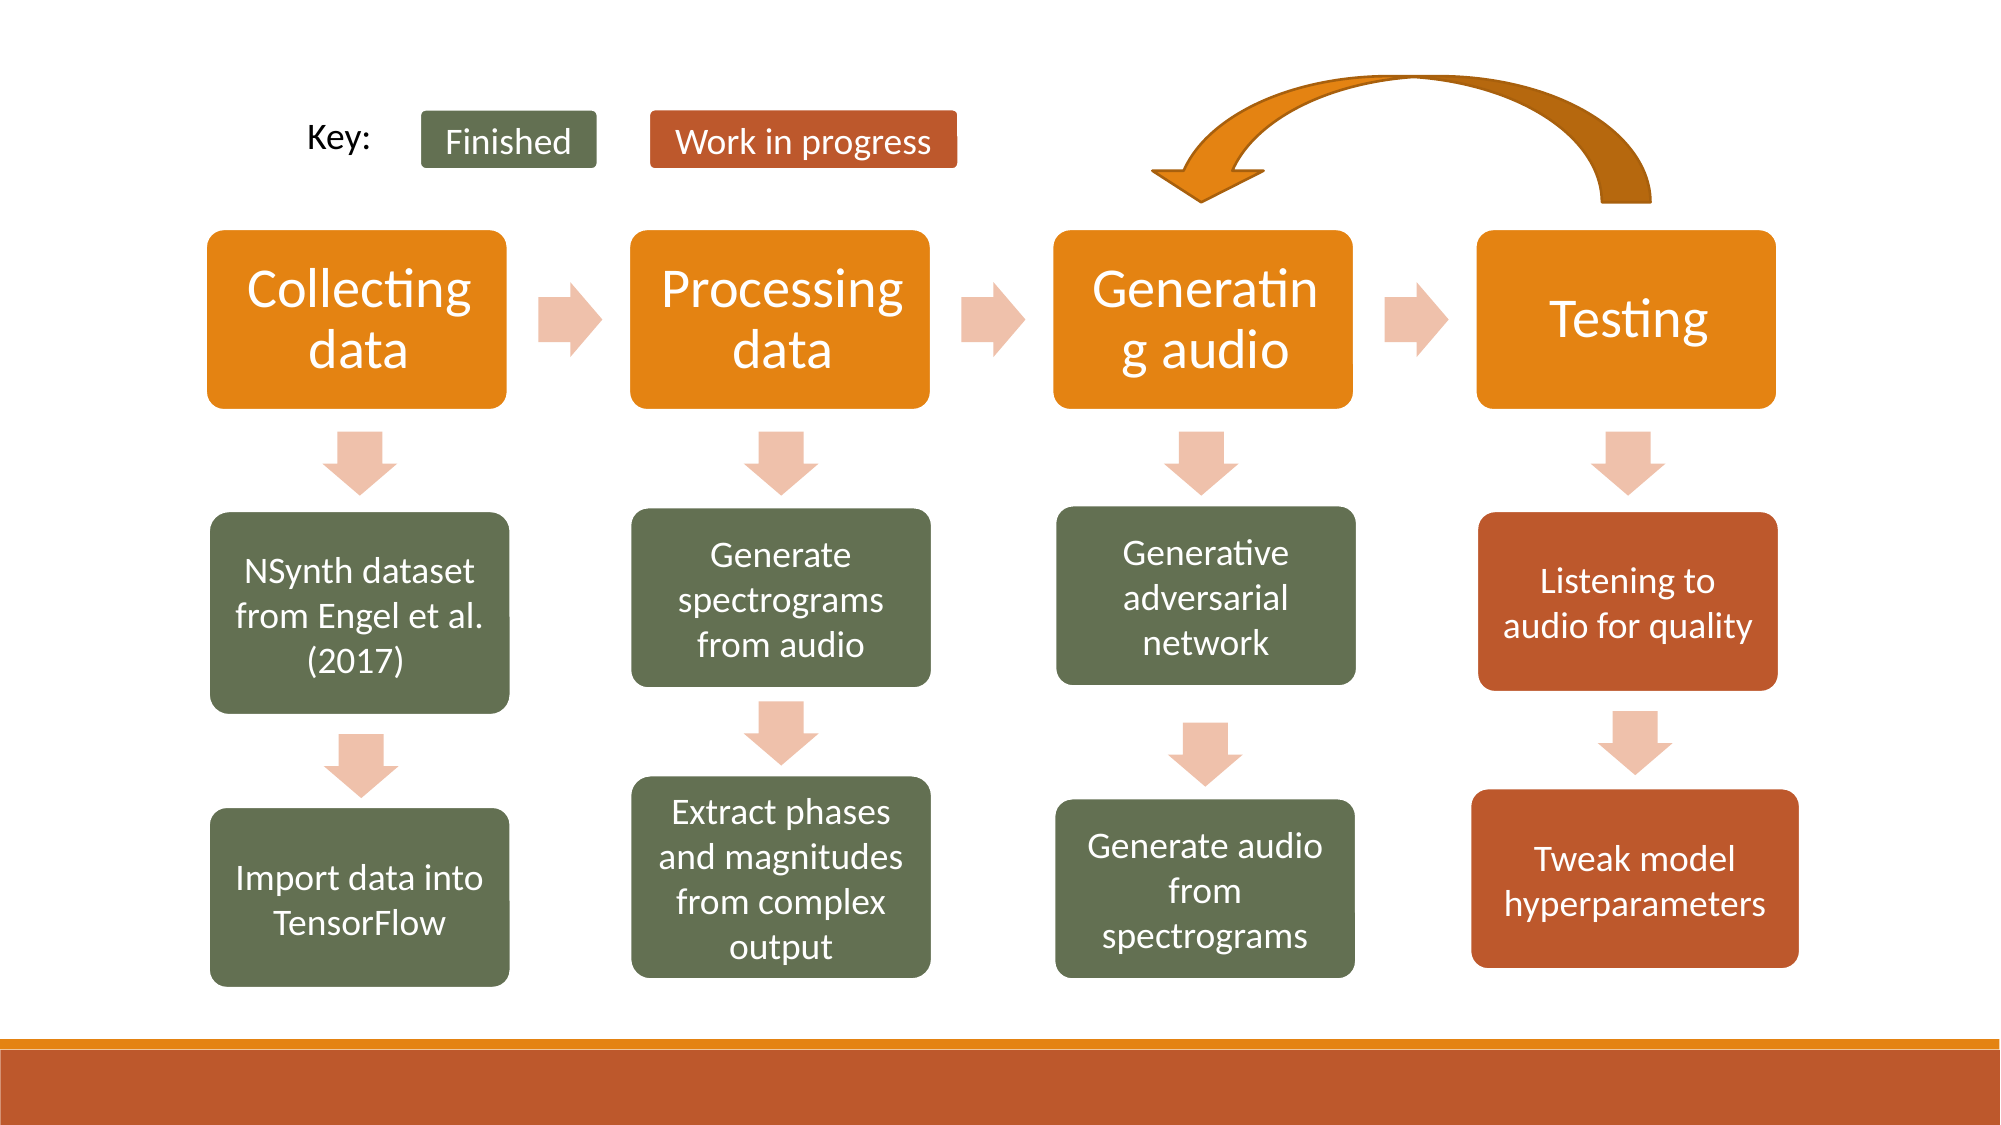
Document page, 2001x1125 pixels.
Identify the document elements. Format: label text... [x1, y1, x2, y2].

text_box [328, 728, 394, 805]
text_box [1602, 705, 1668, 782]
text_box Generate spectrograms from audio [628, 608, 934, 690]
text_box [327, 425, 393, 502]
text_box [748, 425, 814, 502]
text_box Listening to audio for quality [1475, 608, 1781, 694]
text_box Tweak model hyperparameters [1468, 786, 1802, 971]
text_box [1172, 716, 1238, 793]
text_box NSynth dataset from Engel et al. (2017) [207, 608, 513, 717]
text_box Import data into TensorFlow [207, 805, 513, 990]
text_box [1595, 425, 1661, 502]
text_box Generate audio from spectrograms [1052, 796, 1358, 981]
text_box Extract phases and magnitudes from complex output [628, 773, 934, 981]
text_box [748, 695, 814, 772]
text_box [1168, 425, 1234, 502]
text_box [204, 40, 1779, 599]
text_box Generative adversarial network [1053, 608, 1359, 688]
